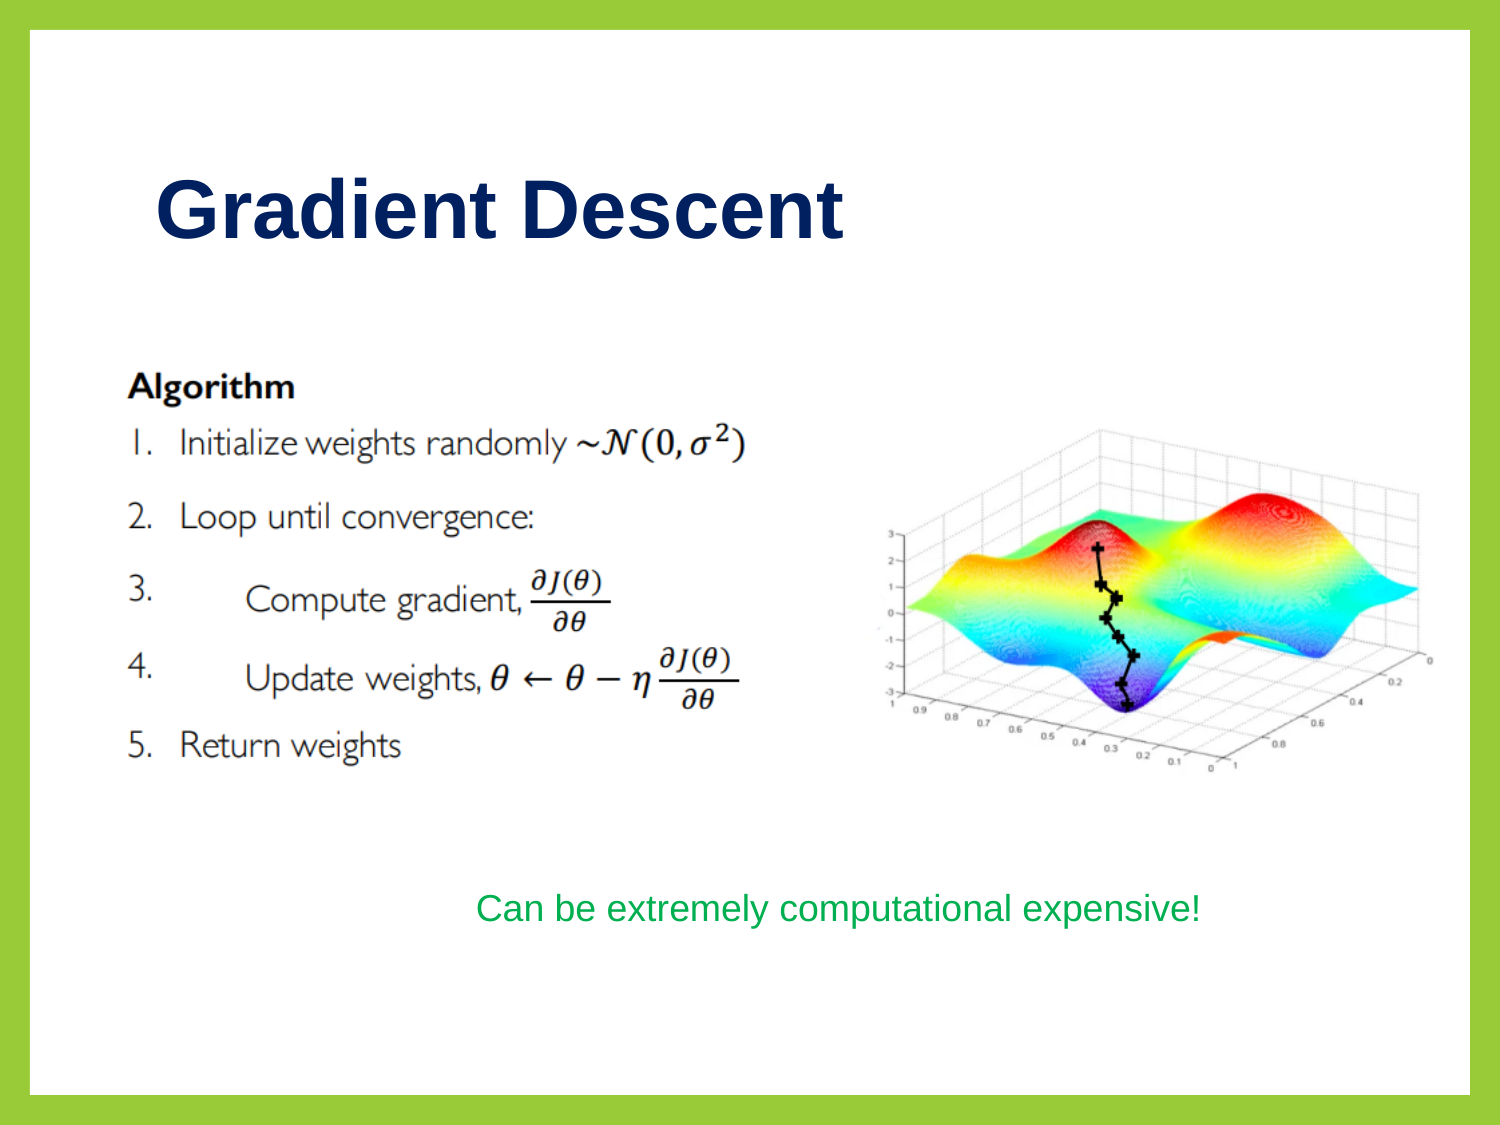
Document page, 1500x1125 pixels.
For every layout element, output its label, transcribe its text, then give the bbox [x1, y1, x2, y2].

title Gradient Descent [140, 99, 1356, 323]
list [102, 341, 1456, 829]
text_box Can be extremely computational expensive! [461, 876, 1217, 937]
